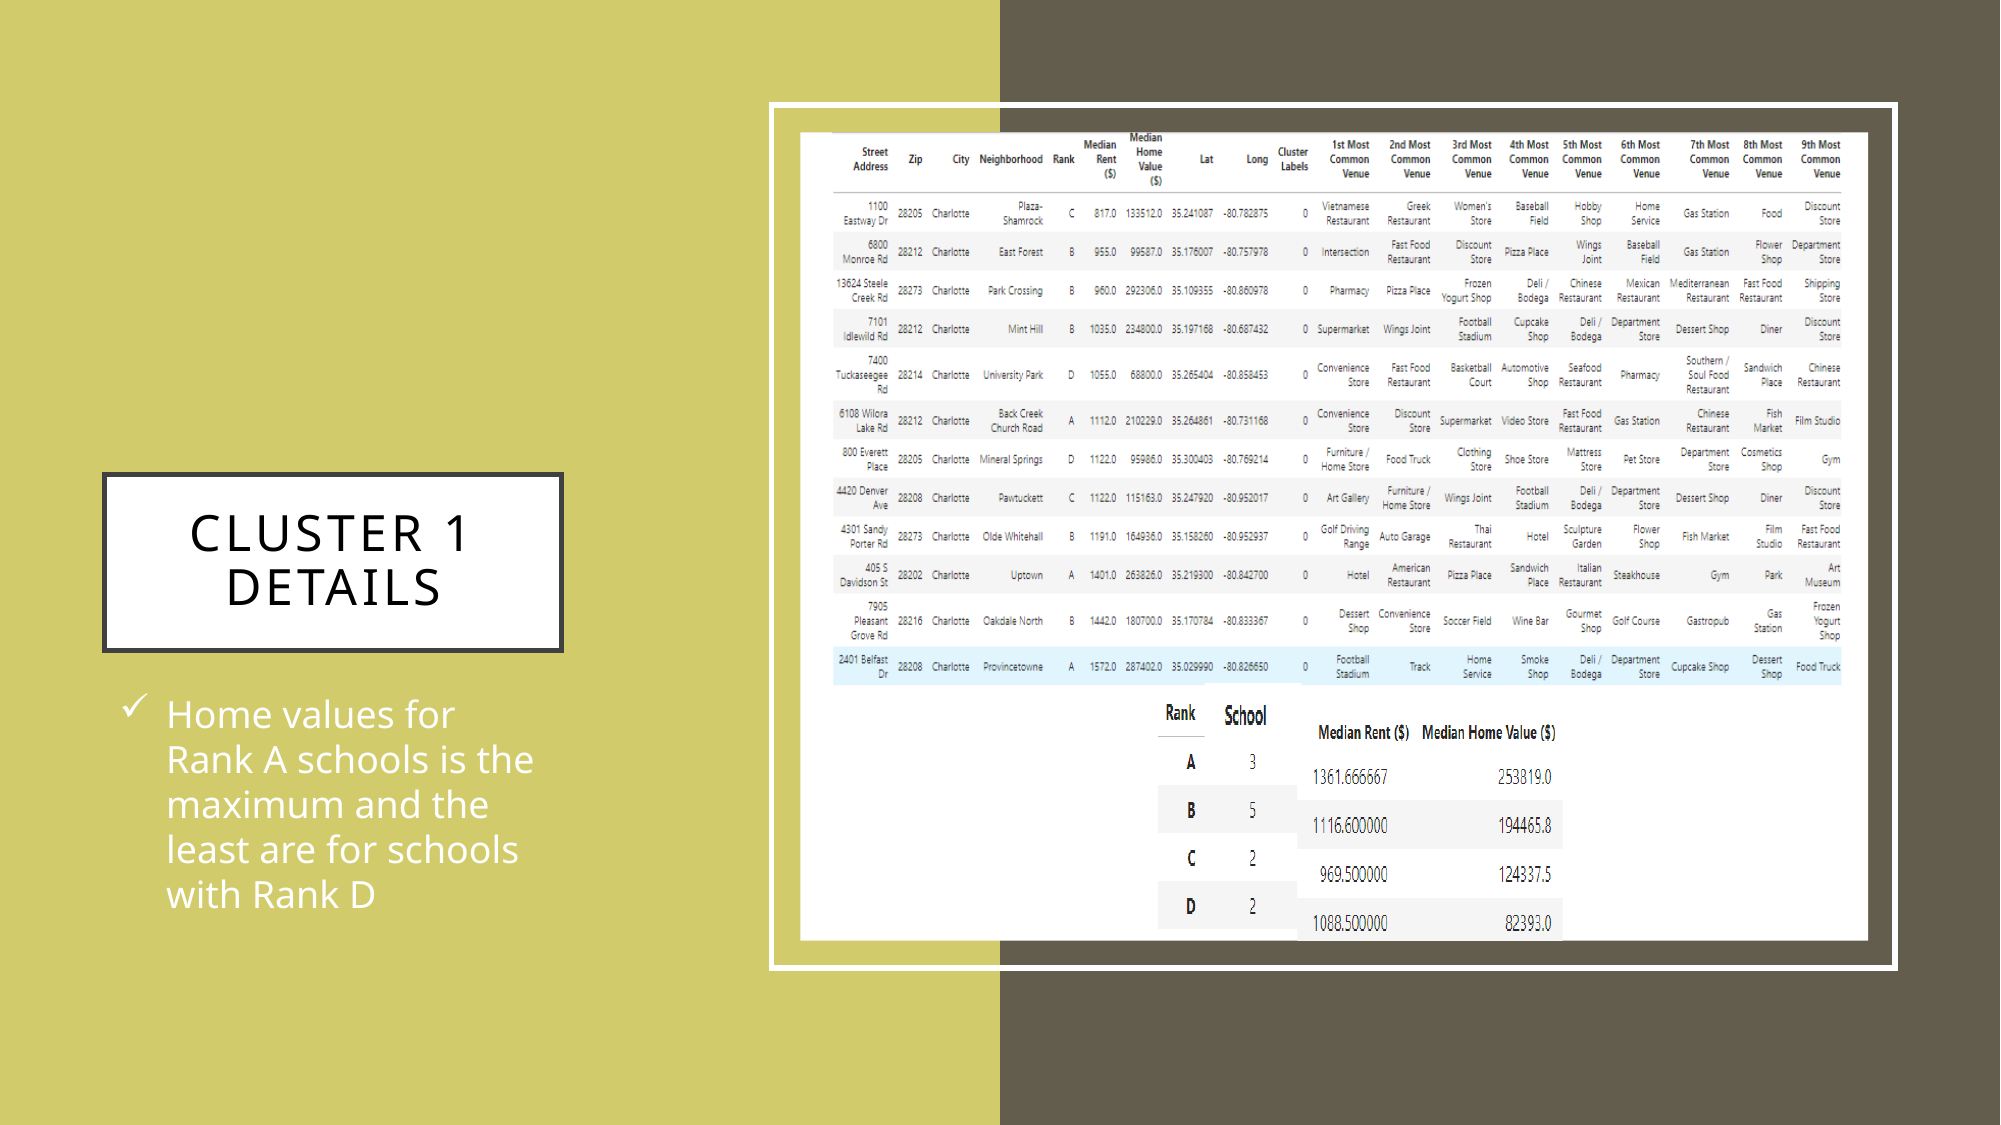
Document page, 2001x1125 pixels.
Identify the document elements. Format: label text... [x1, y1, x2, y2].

text_box [0, 0, 668, 1125]
text_box [771, 104, 1896, 969]
text_box [799, 131, 1869, 942]
title CLUSTER 1 DETAILS [102, 472, 564, 653]
picture [831, 132, 1842, 691]
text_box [1139, 683, 1577, 941]
text_box Home values for Rank A schools is the maximum and the least are for schools with Rank D [104, 683, 562, 924]
